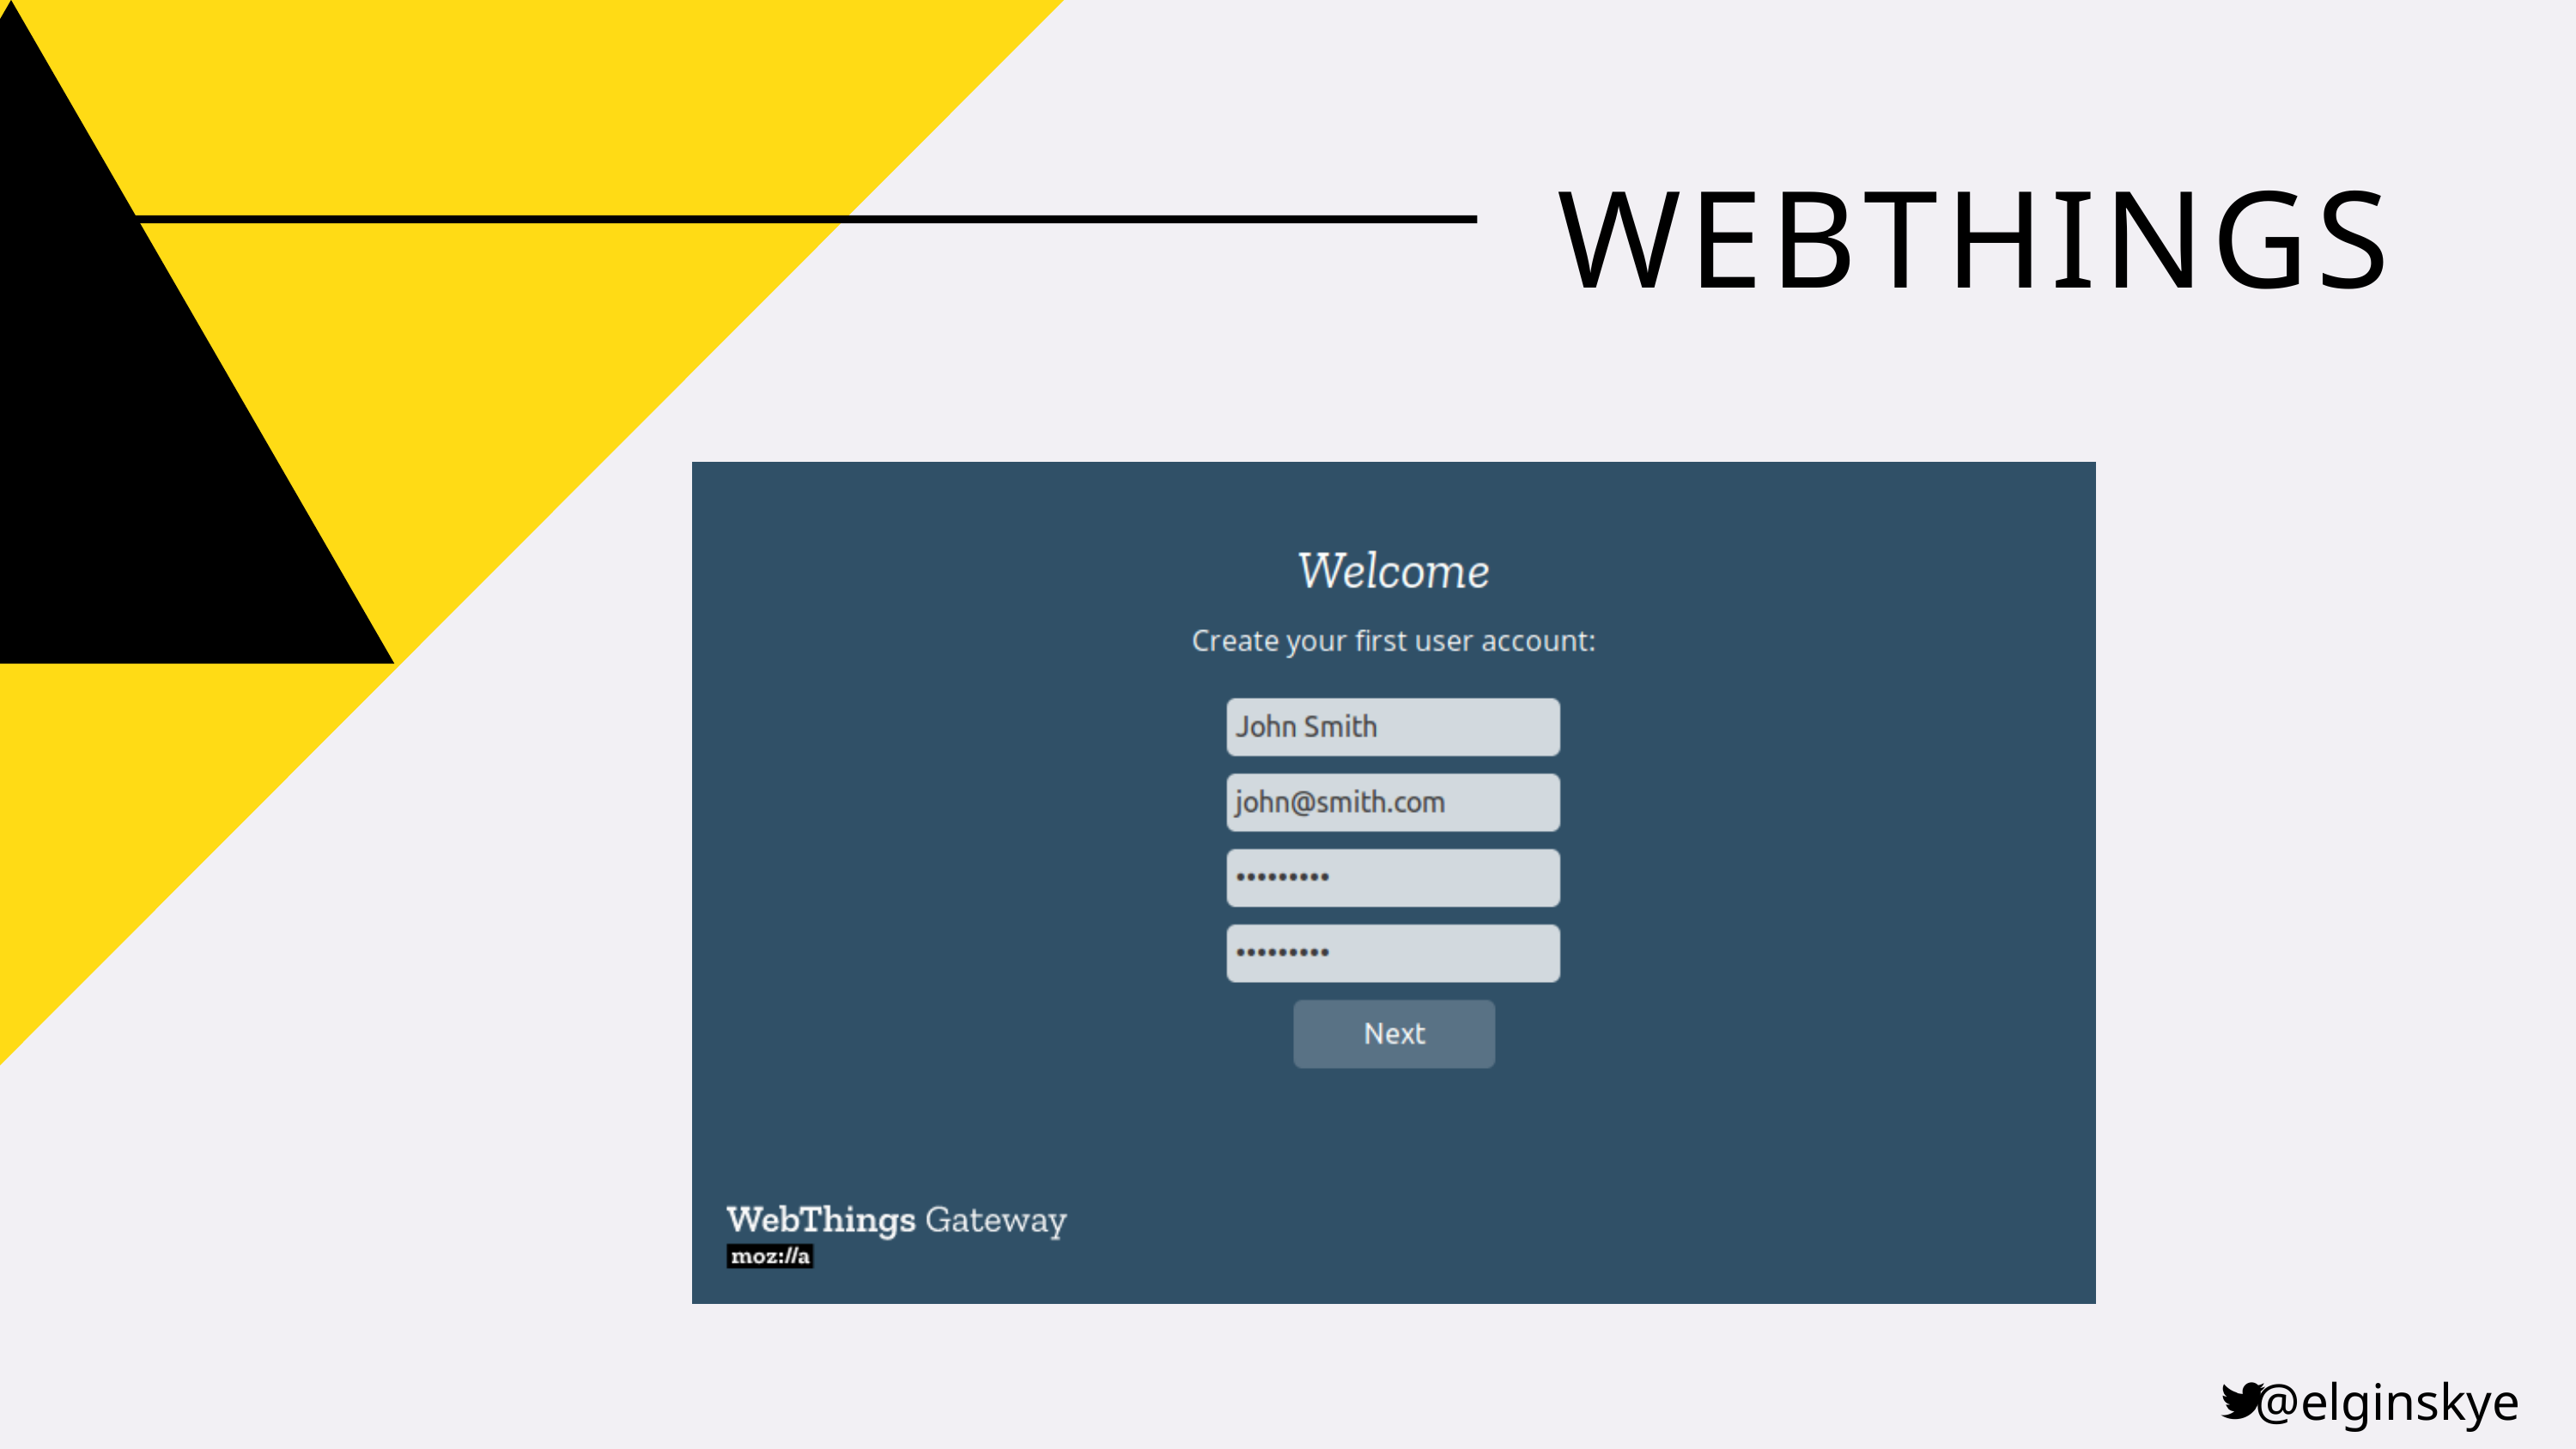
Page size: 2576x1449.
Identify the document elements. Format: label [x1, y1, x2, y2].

text_box [2141, 1367, 2576, 1429]
text_box [0, 0, 1066, 1065]
text_box [0, 0, 395, 664]
picture [692, 462, 2096, 1304]
text_box [1557, 153, 2576, 315]
text_box [1070, 215, 1478, 224]
